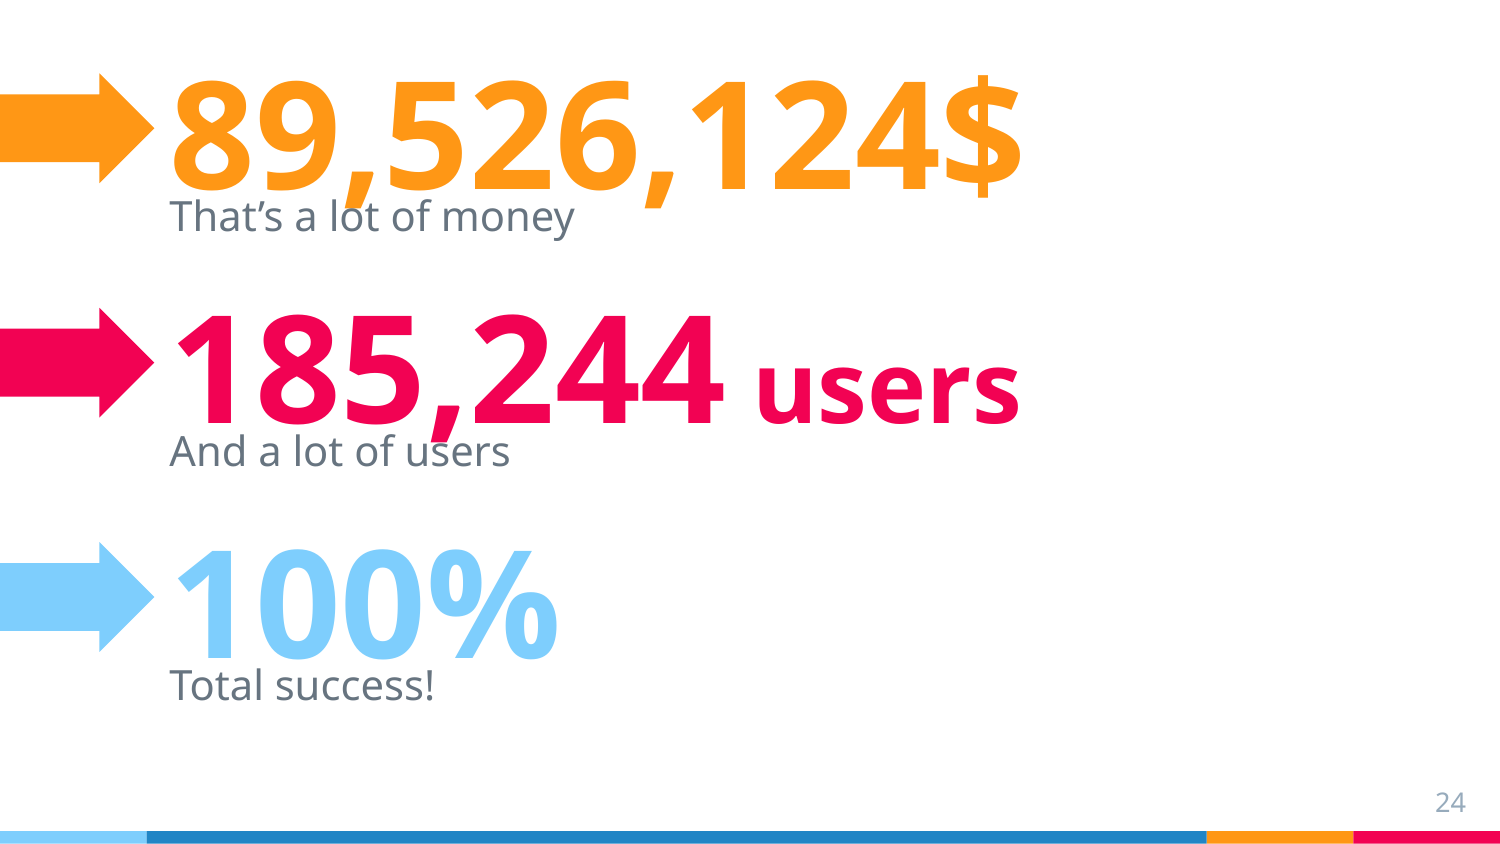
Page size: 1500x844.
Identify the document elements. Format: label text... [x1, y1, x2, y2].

title 89,526,124$ [154, 87, 1388, 175]
subtitle And a lot of users [154, 409, 1388, 486]
text_box [0, 73, 155, 184]
title 185,244 users [154, 321, 1388, 409]
title 100% [154, 556, 1388, 643]
text_box [0, 542, 155, 652]
slide_number 24 [1391, 770, 1482, 822]
subtitle That’s a lot of money [154, 175, 1388, 252]
subtitle Total success! [154, 643, 1388, 720]
text_box [0, 307, 155, 418]
